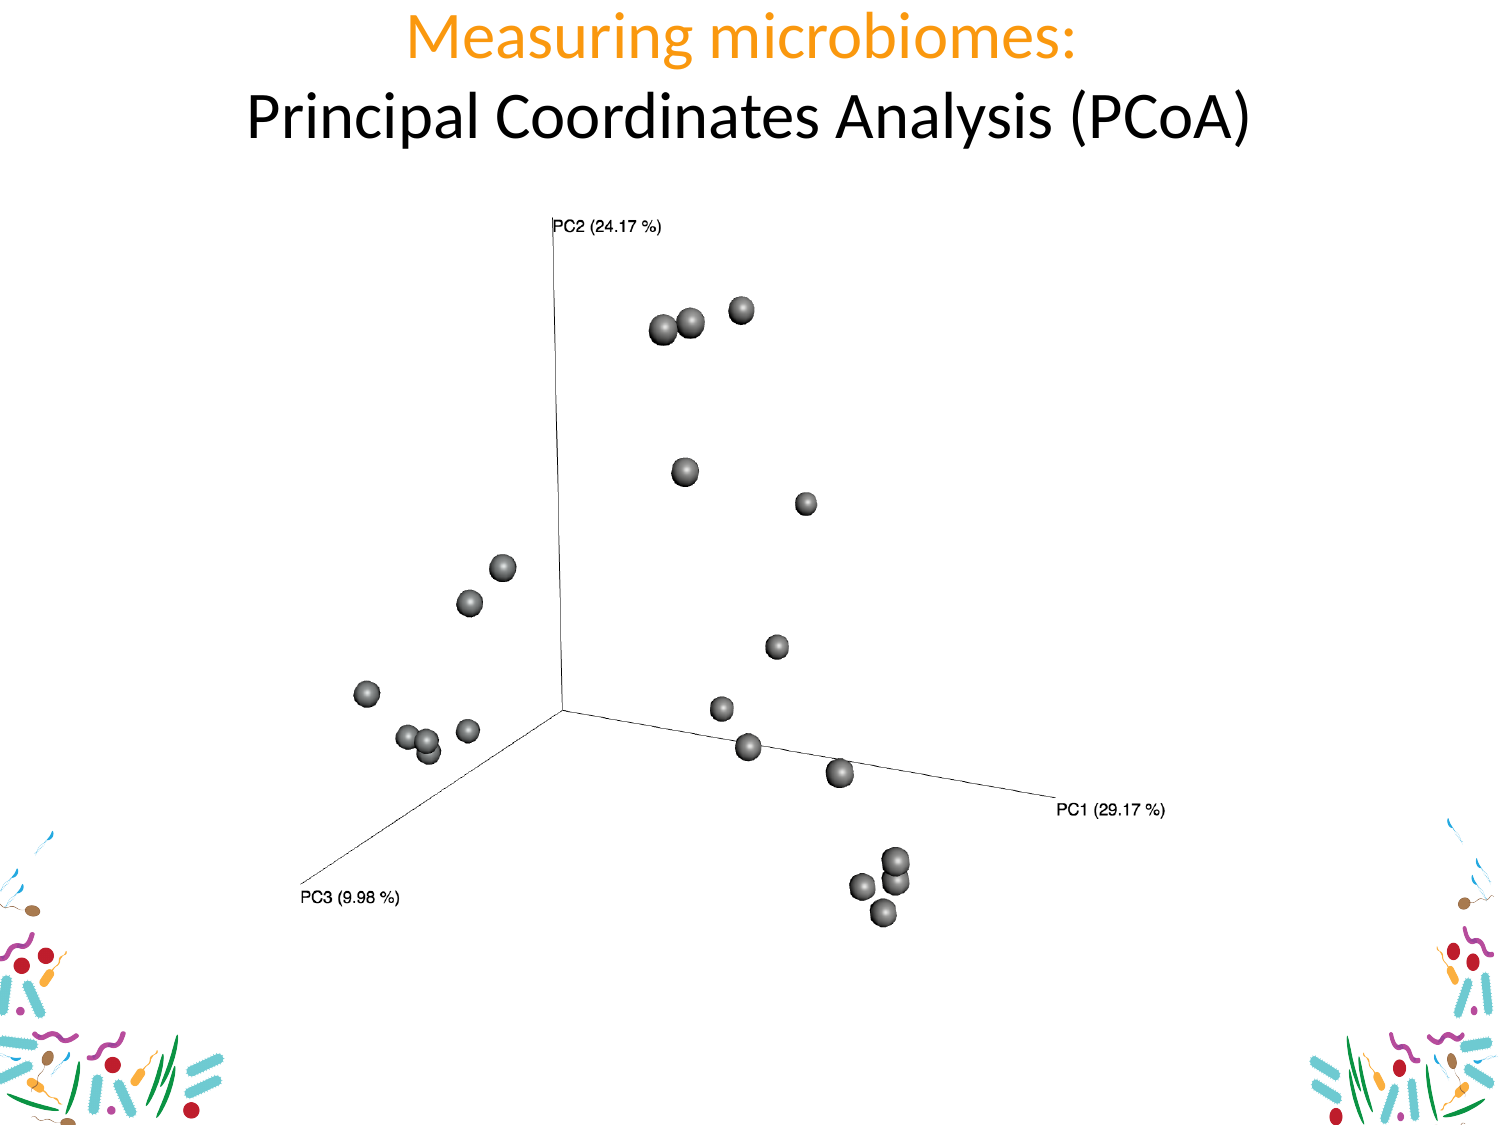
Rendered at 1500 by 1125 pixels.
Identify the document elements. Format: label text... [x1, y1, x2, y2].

picture [1307, 814, 1500, 1125]
picture [242, 197, 1237, 964]
picture [0, 827, 228, 1125]
text_box Measuring microbiomes: Principal Coordinates Analysis (PCoA) [0, 0, 1500, 226]
